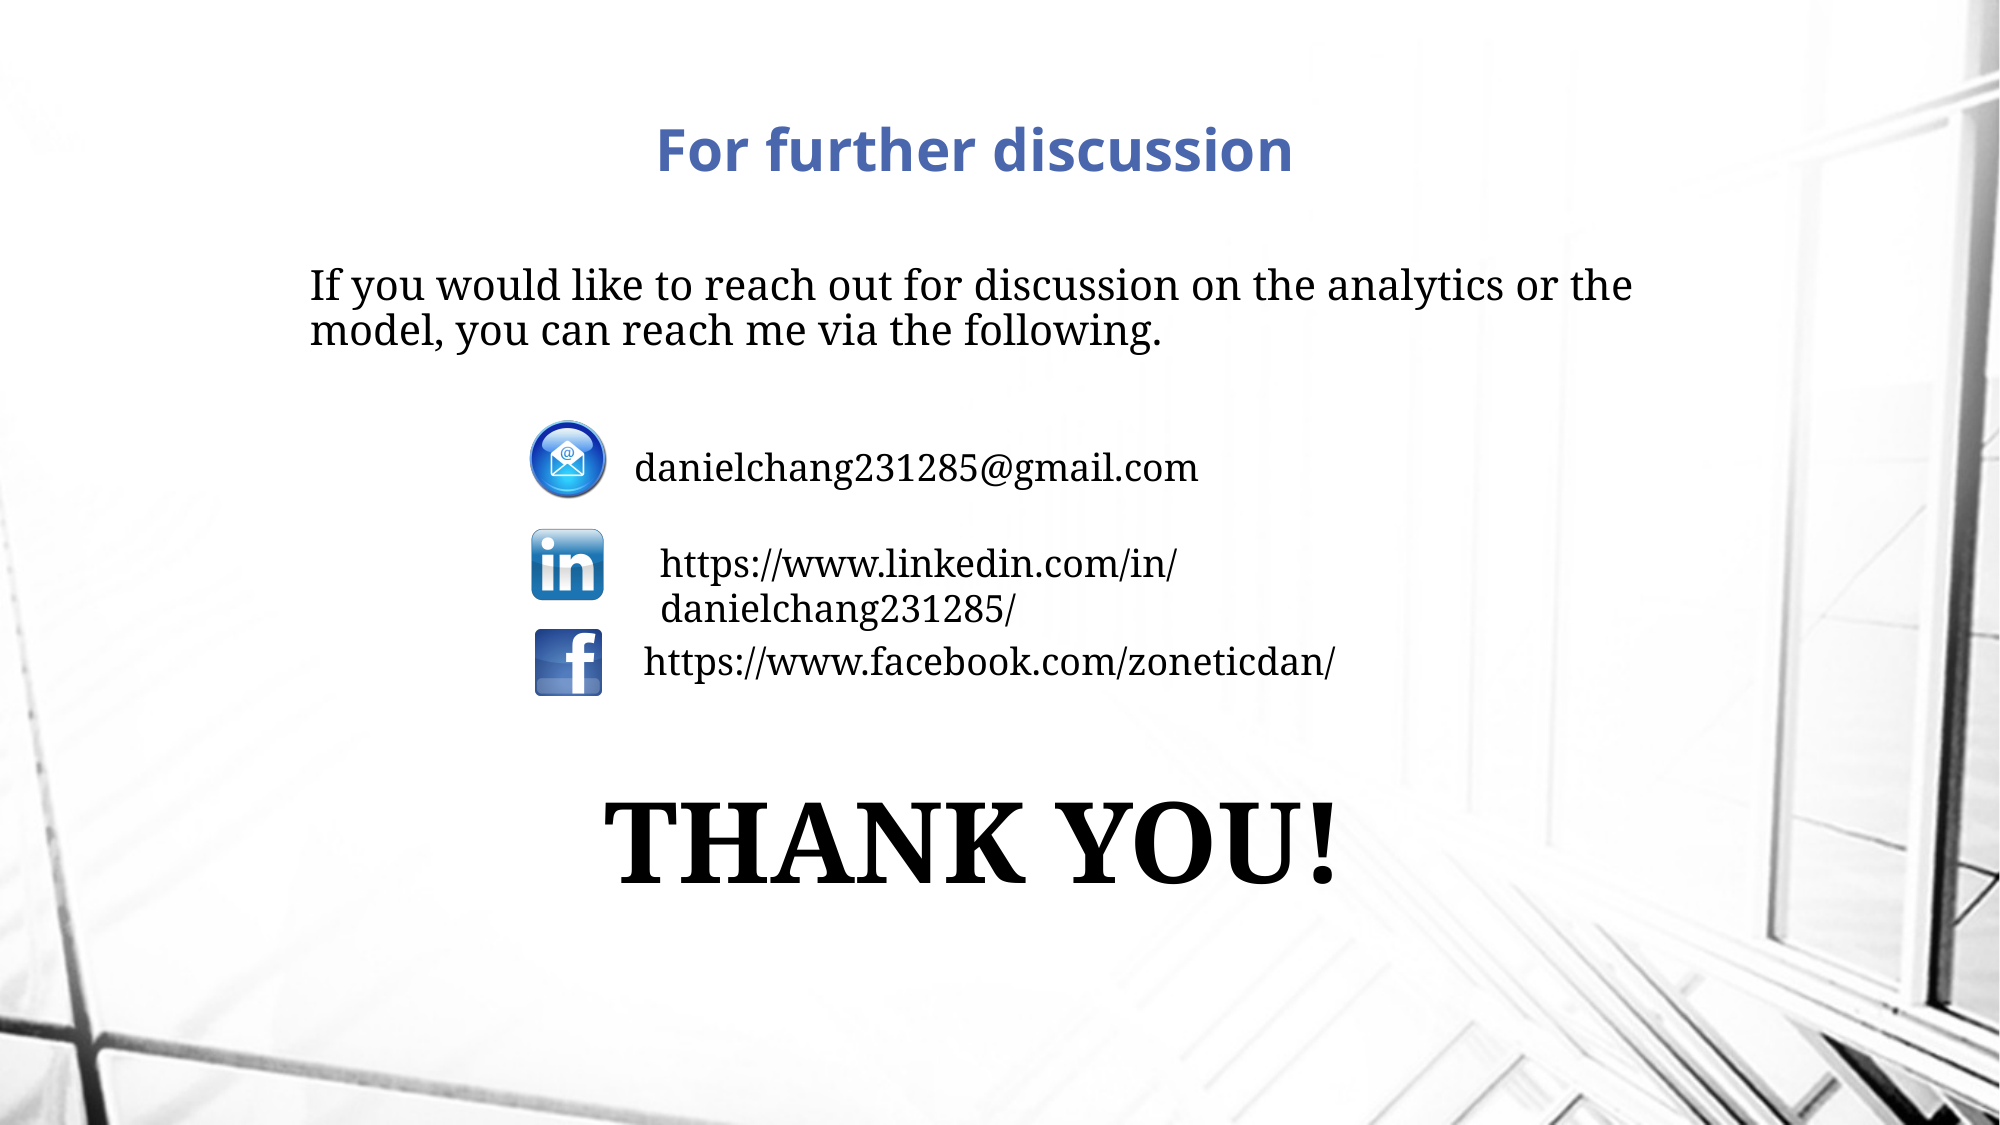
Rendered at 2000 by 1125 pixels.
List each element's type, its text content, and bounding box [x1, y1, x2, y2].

text_box https://www.facebook.com/zoneticdan/ [629, 630, 1351, 691]
text_box danielchang231285@gmail.com [610, 436, 1225, 496]
text_box THANK YOU! [589, 763, 1361, 914]
title For further discussion [137, 62, 1813, 191]
text_box https://www.linkedin.com/in/danielchang231285/ [645, 532, 1508, 637]
list If you would like to reach out for discussion on the analytics or the model, you can reach me via the following. [287, 256, 1713, 461]
picture [0, 0, 2000, 1125]
